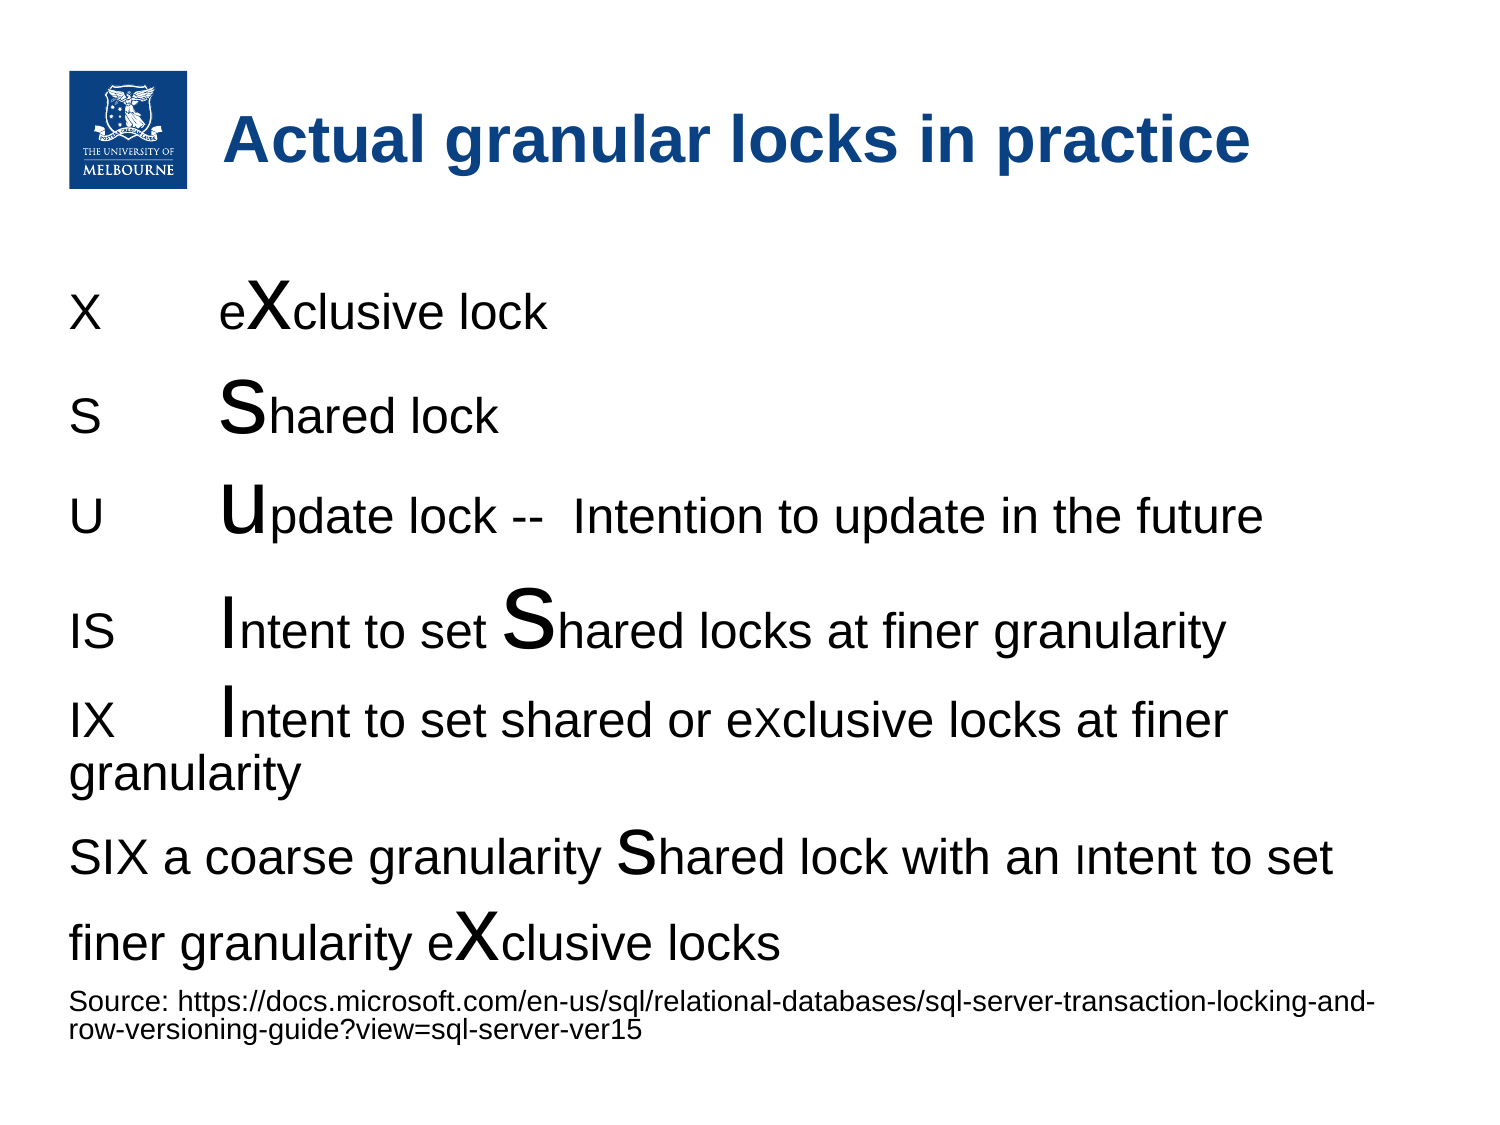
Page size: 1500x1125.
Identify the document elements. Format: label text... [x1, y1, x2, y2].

list X exclusive lock S shared lock U update lock -- Intention to update in the future IS Intent to set shared locks at finer granularity IX Intent to set shared or eXclusive locks at finer granularity SIX a coarse granularity shared lock with an Intent to set finer granularity exclusive locks Source: https://docs.microsoft.com/en-us/sql/relational-databases/sql-server-transaction-locking-and-row-versioning-guide?view=sql-server-ver15 [53, 251, 1443, 970]
title Actual granular locks in practice [207, 81, 1483, 185]
